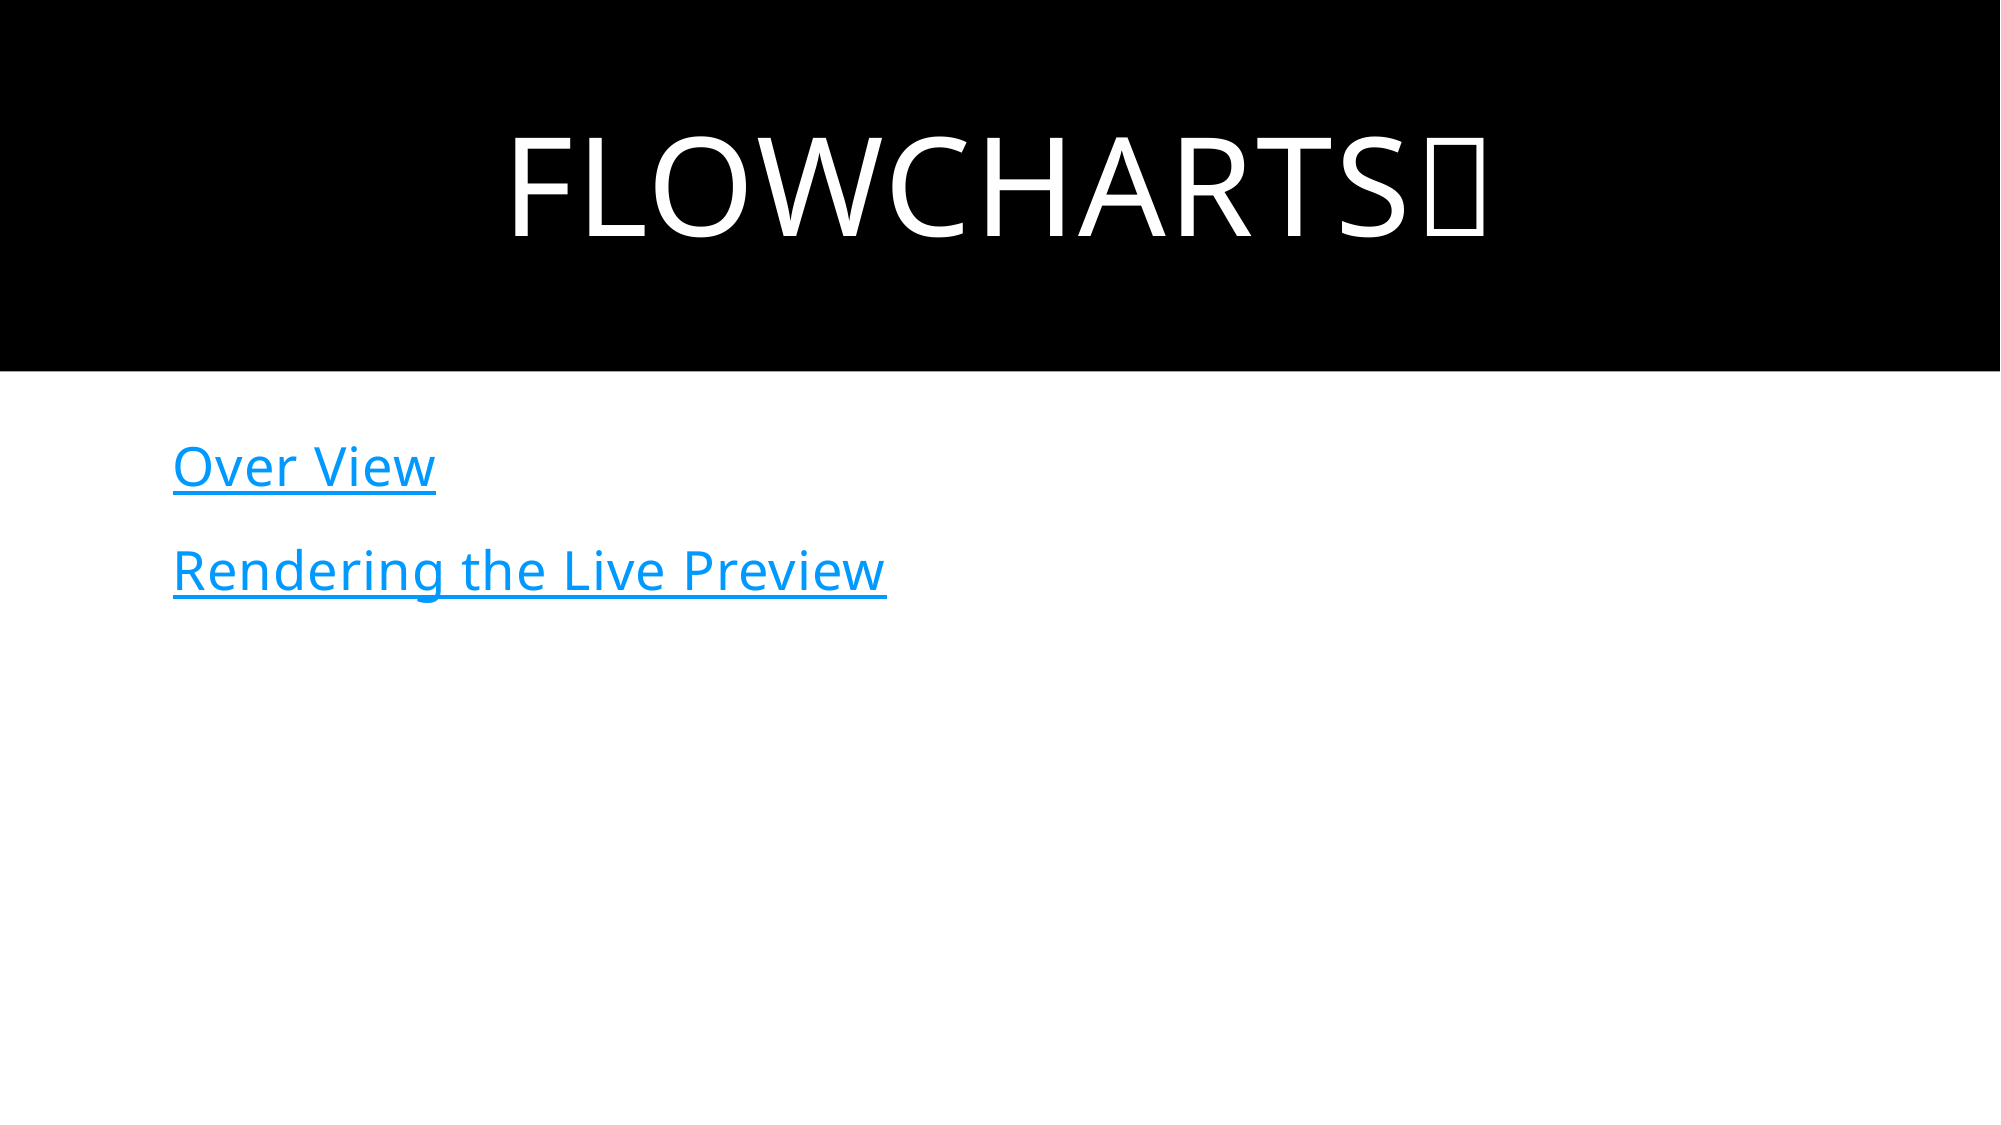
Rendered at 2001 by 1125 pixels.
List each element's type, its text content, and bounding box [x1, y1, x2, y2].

list Over View Rendering the Live Preview [157, 424, 1842, 1014]
title Flowcharts🔀 [157, 52, 1842, 332]
